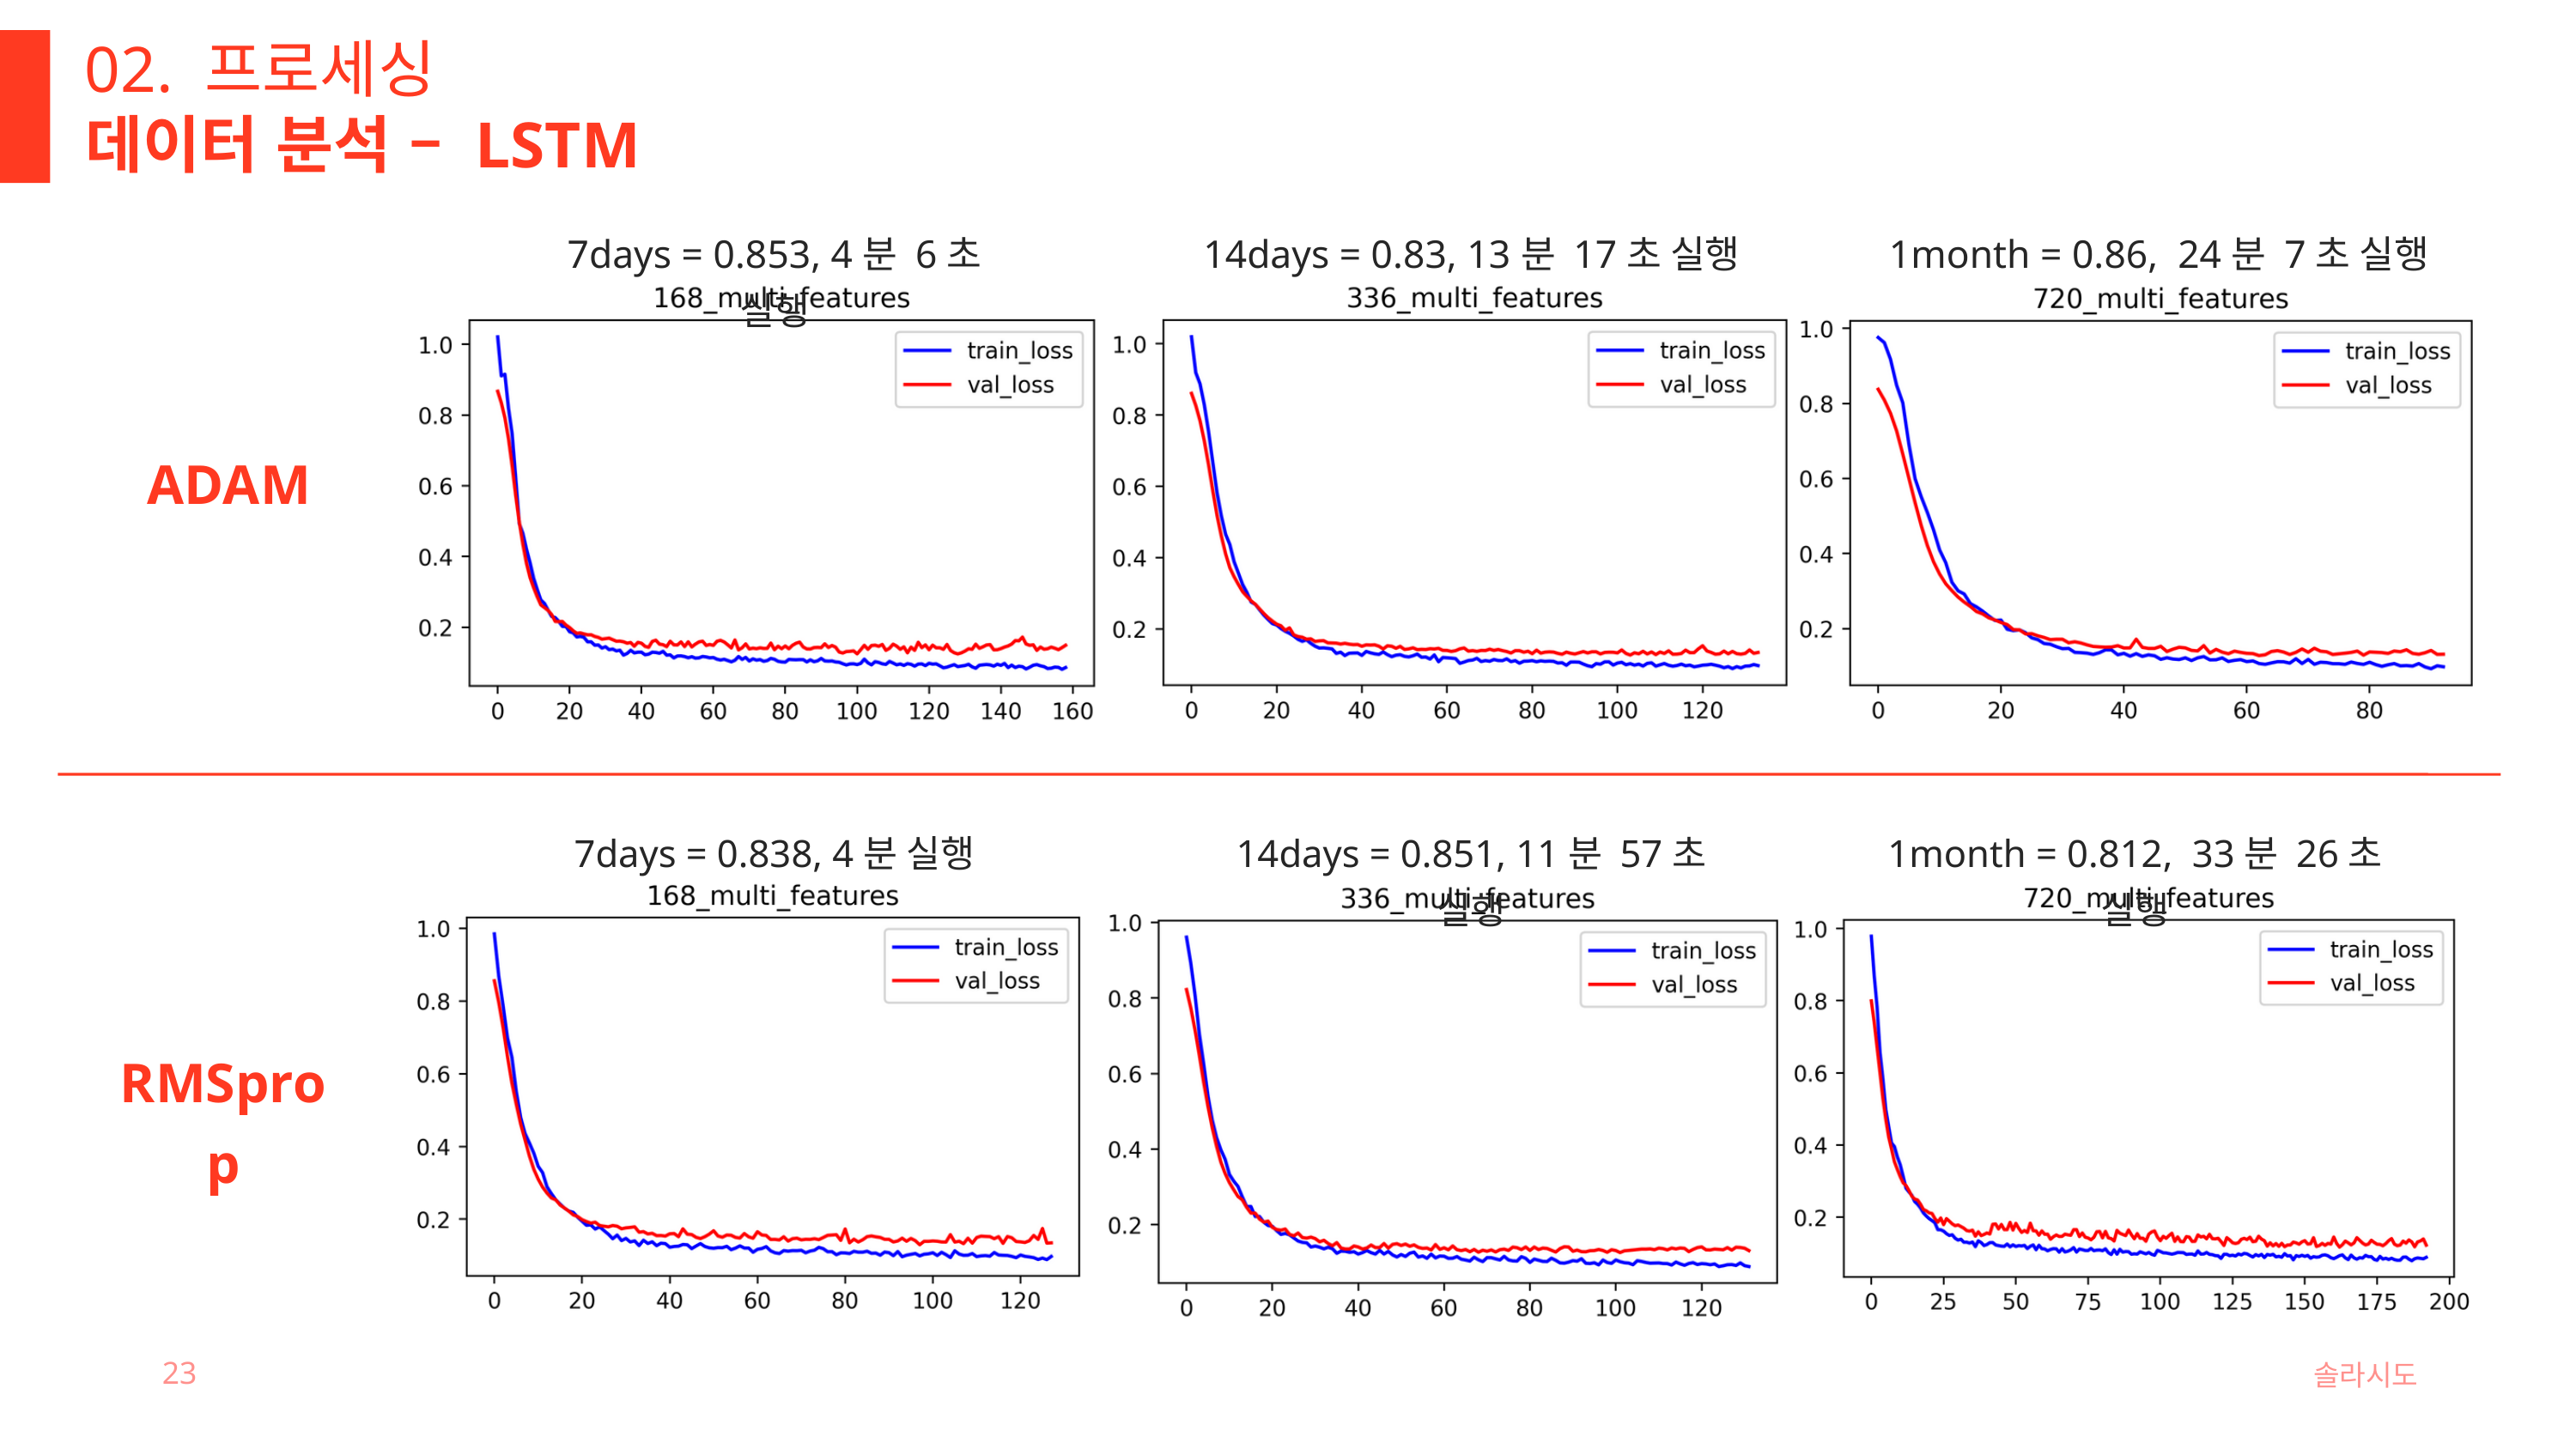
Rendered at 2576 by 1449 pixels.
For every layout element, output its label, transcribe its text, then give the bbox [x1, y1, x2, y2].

picture [402, 270, 2488, 740]
text_box RMSprop [104, 1033, 342, 1195]
text_box 14days = 0.83, 13분 17초 실행 [1201, 218, 1743, 270]
text_box 7days = 0.838, 4분 실행 [565, 819, 984, 868]
text_box 14days = 0.851, 11분 57초 실행 [1206, 819, 1736, 870]
slide_number 23 [149, 1349, 450, 1401]
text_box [84, 32, 1682, 184]
text_box 7days = 0.853, 4분 6초 실행 [539, 218, 1010, 270]
text_box 1month = 0.86, 24분 7초 실행 [1888, 218, 2430, 270]
text_box 1month = 0.812, 33분 26초 실행 [1856, 819, 2414, 870]
picture [400, 869, 2486, 1337]
footer 솔라시도 [2023, 1349, 2432, 1401]
text_box ADAM [144, 433, 314, 515]
